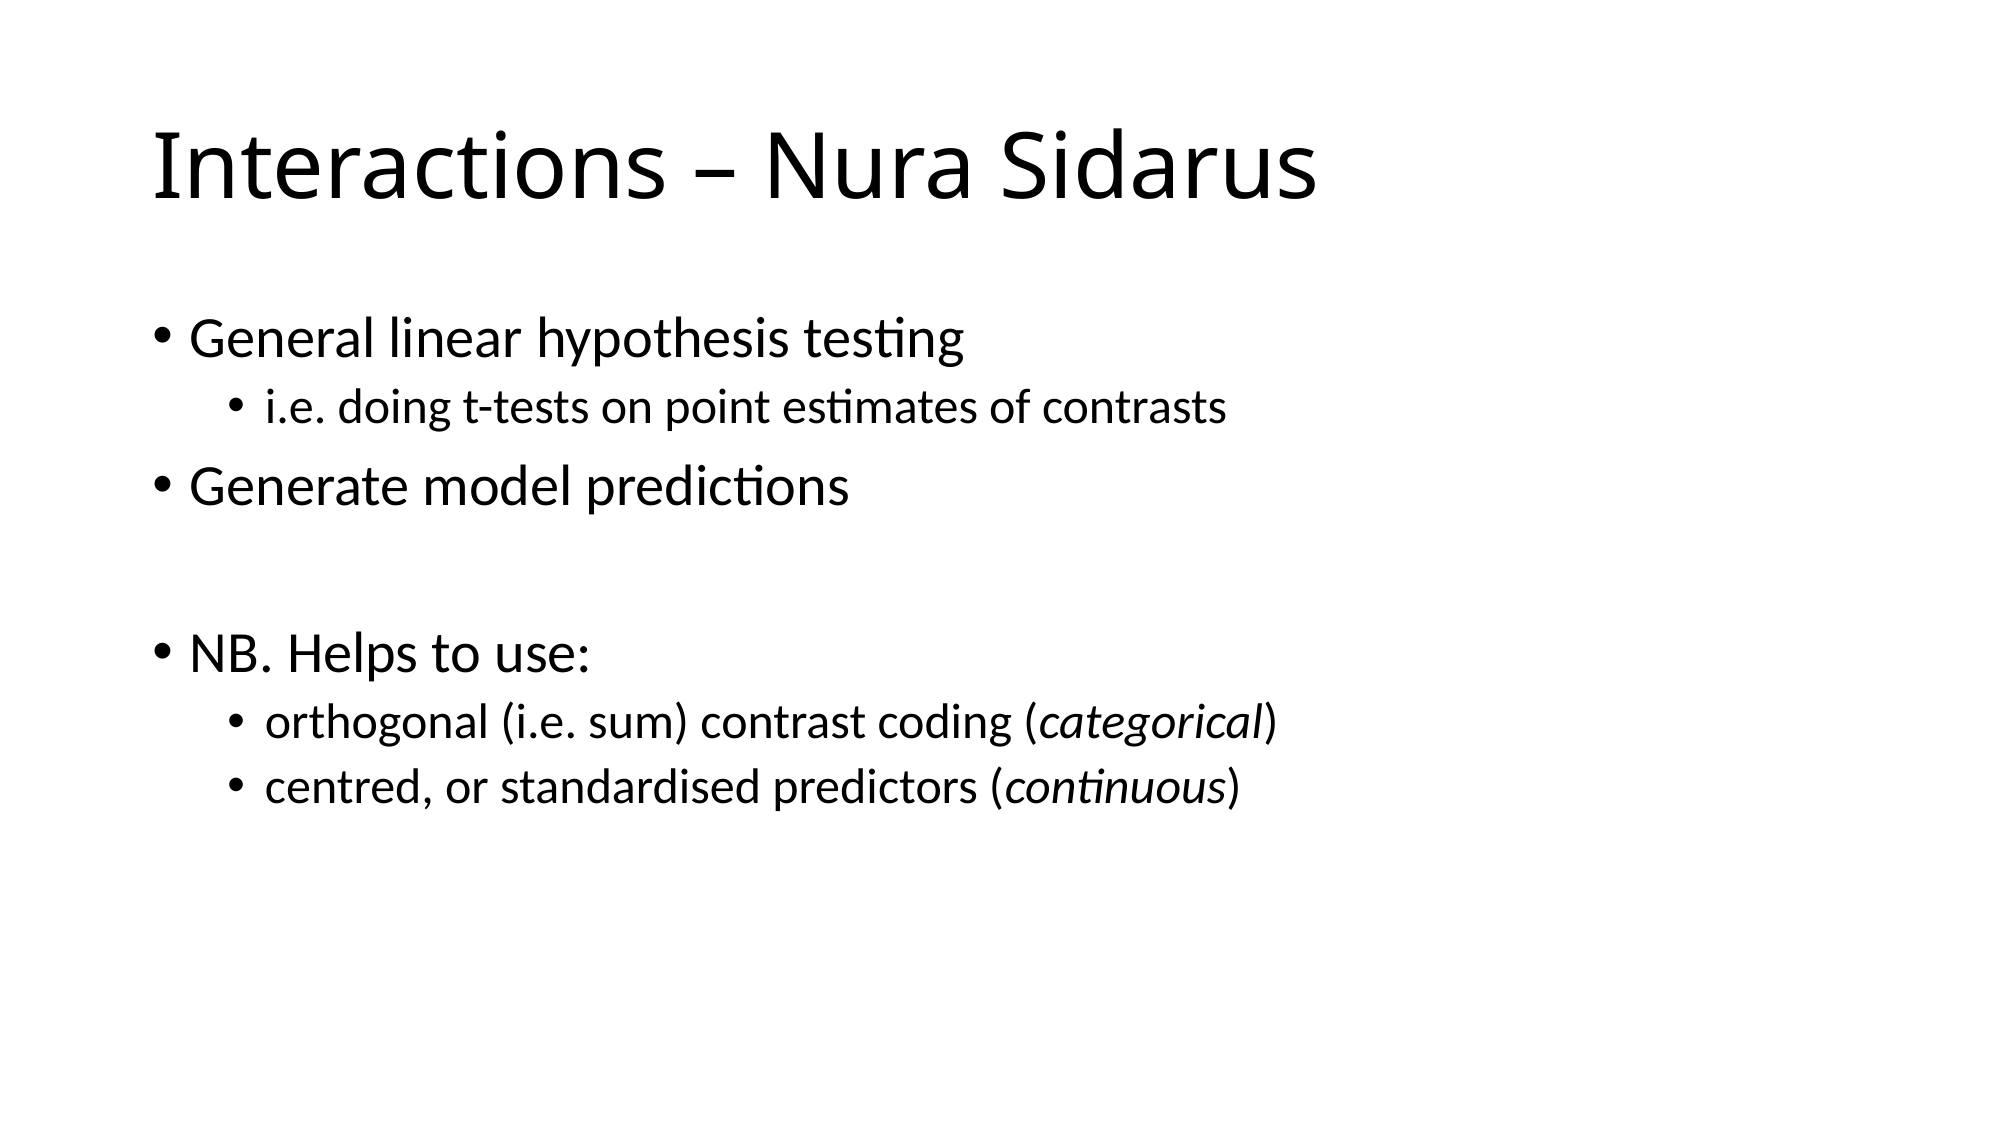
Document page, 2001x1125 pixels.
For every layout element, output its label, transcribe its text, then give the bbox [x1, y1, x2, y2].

title Interactions – Nura Sidarus [137, 59, 1863, 278]
list General linear hypothesis testing i.e. doing t-tests on point estimates of contrasts Generate model predictions NB. Helps to use: orthogonal (i.e. sum) contrast coding (categorical) centred, or standardised predictors (continuous) [137, 299, 1863, 1014]
